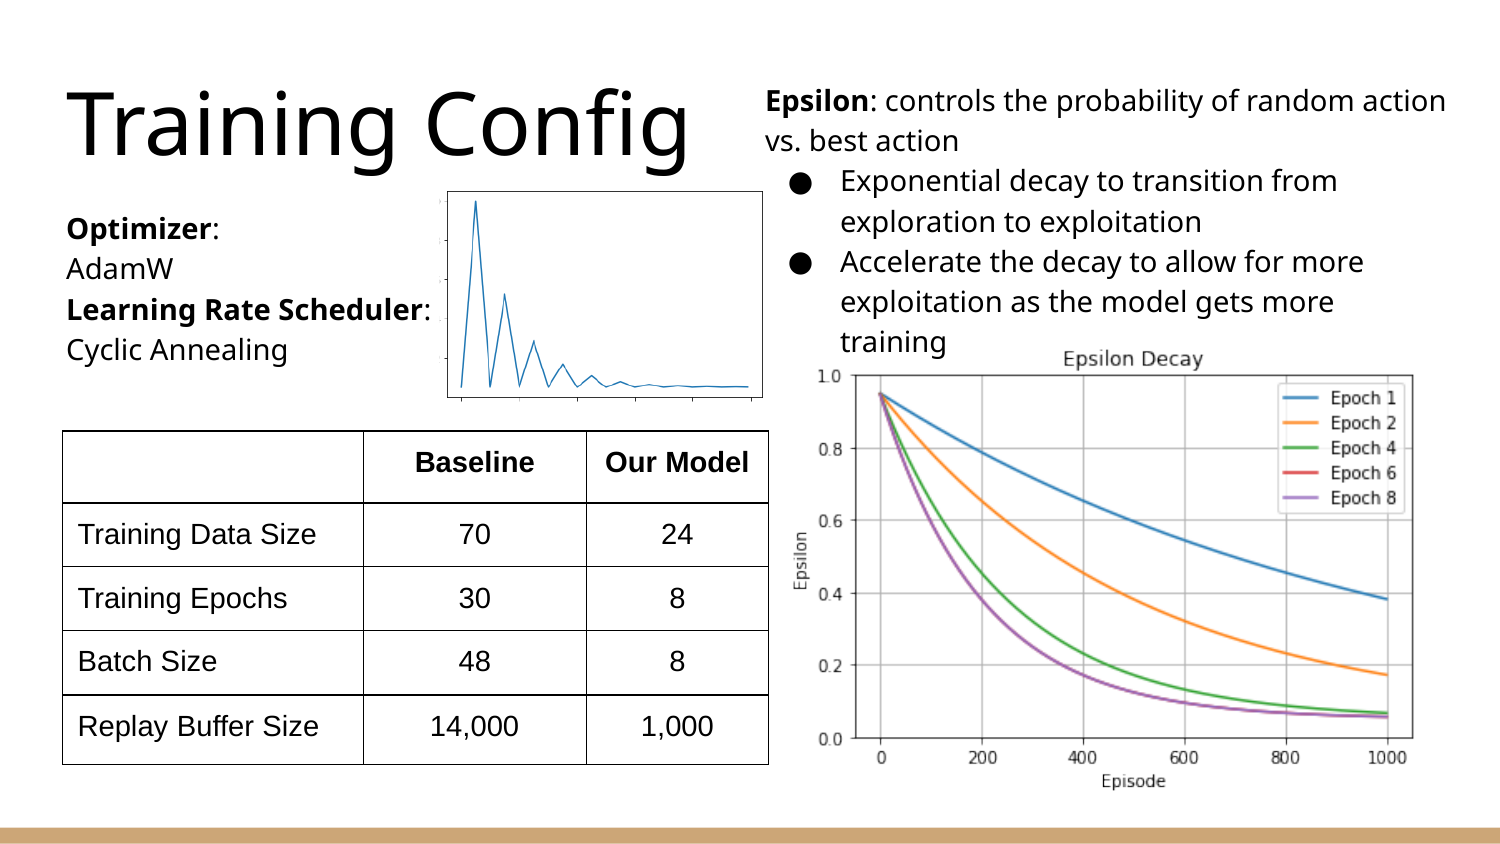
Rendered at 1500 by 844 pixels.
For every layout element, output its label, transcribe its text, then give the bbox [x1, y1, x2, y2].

table_cell 8 [587, 631, 768, 694]
picture [439, 185, 768, 404]
table_cell Batch Size [63, 631, 363, 694]
table_cell 30 [364, 567, 586, 630]
table_cell 70 [364, 504, 586, 566]
table_cell 1,000 [587, 696, 768, 764]
picture [781, 337, 1425, 801]
title Training Config [51, 51, 1449, 189]
table_header Our Model [587, 432, 768, 502]
table_header Baseline [364, 432, 586, 502]
table_cell 48 [364, 631, 586, 694]
text_box Optimizer: AdamW Learning Rate Scheduler: Cyclic Annealing [51, 190, 434, 394]
table_cell 24 [587, 504, 768, 566]
table_header [63, 432, 363, 502]
table_cell 14,000 [364, 696, 586, 764]
table_cell 8 [587, 567, 768, 630]
text_box Epsilon: controls the probability of random action vs. best action Exponential decay to transition from exploration to exploitation Accelerate the decay to allow for more exploitation as the model gets more training [750, 62, 1465, 374]
table_cell Training Epochs [63, 567, 363, 630]
table_cell Replay Buffer Size [63, 696, 363, 764]
table_cell Training Data Size [63, 504, 363, 566]
